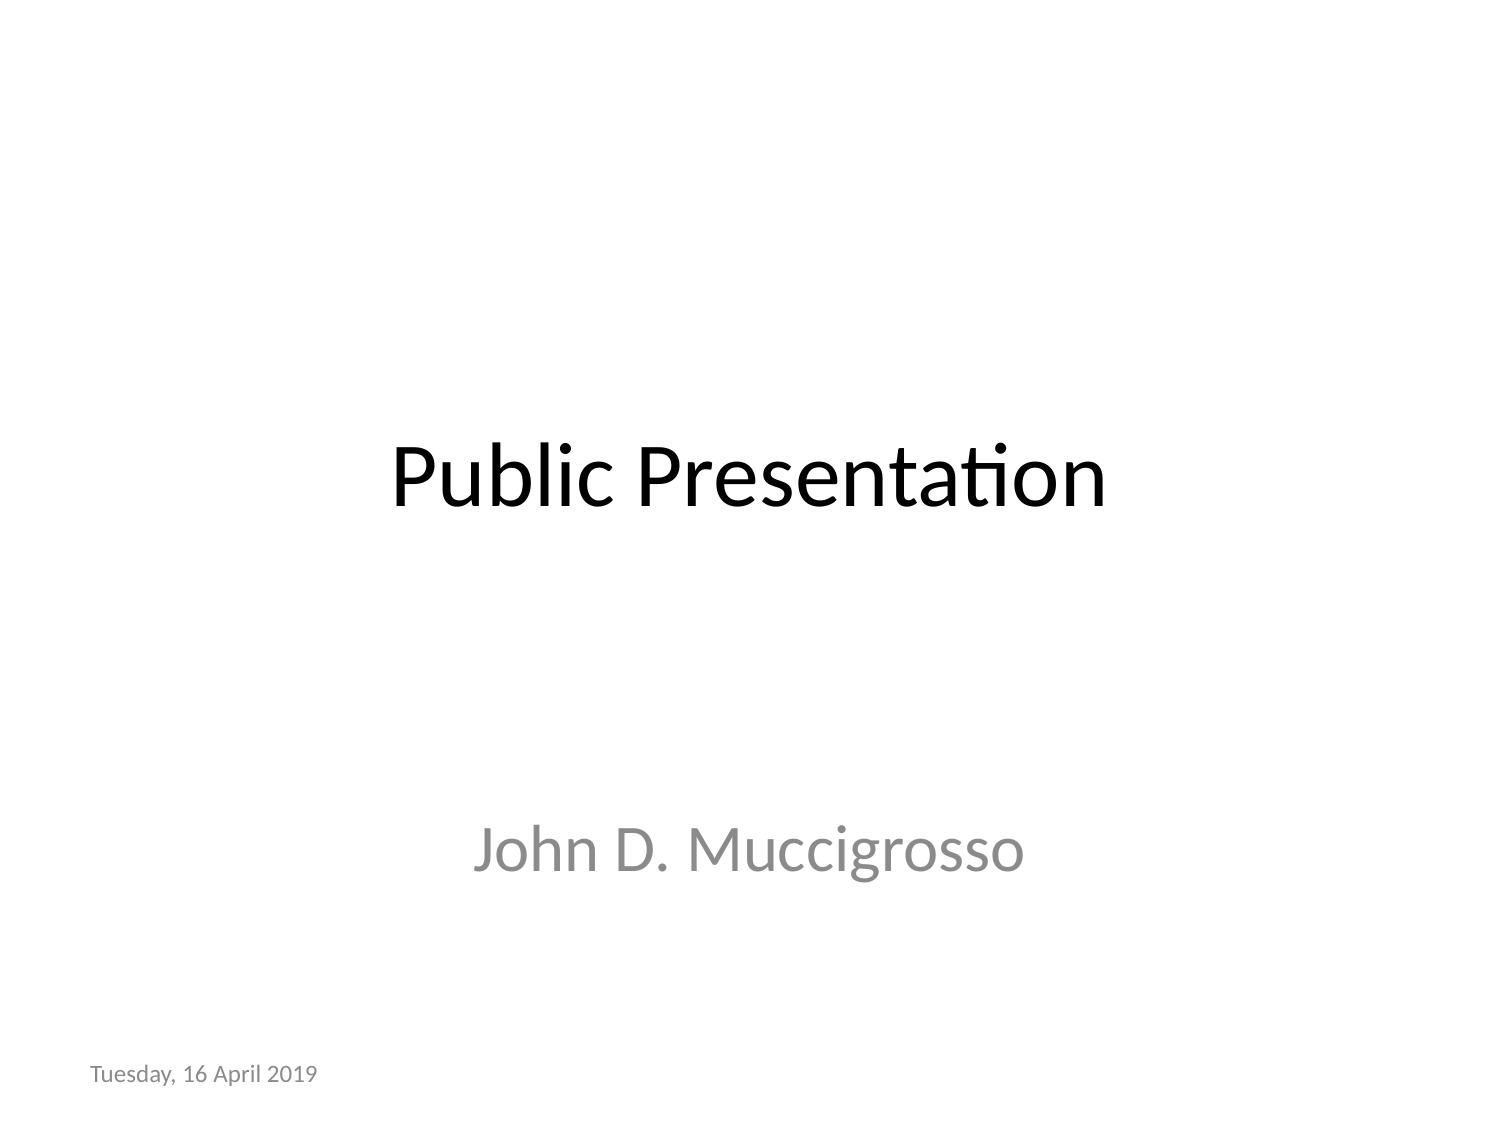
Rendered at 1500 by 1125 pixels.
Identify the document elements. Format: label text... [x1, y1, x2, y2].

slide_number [75, 1042, 425, 1103]
subtitle John D. Muccigrosso [225, 637, 1275, 925]
title Public Presentation [112, 349, 1388, 591]
